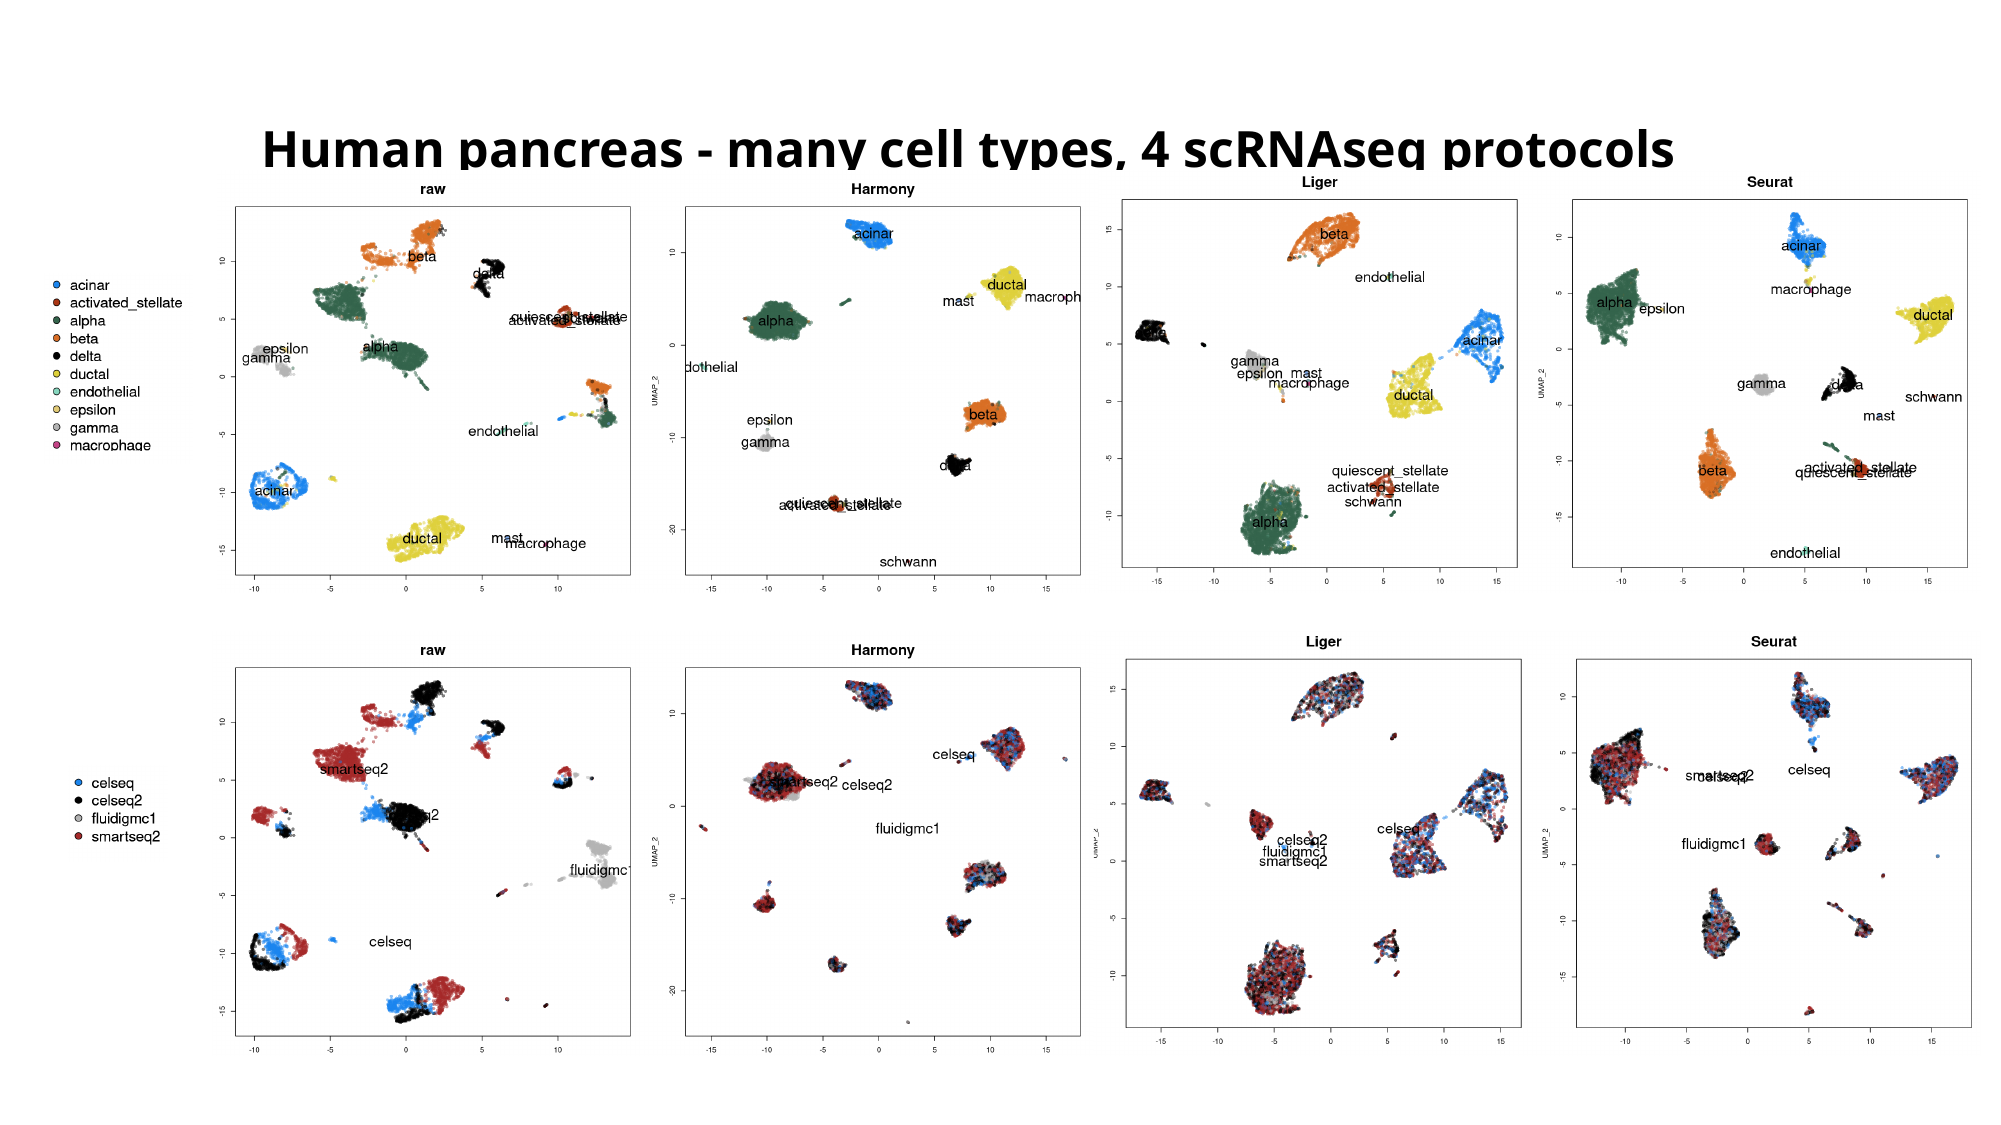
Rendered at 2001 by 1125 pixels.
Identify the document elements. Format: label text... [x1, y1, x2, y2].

picture [211, 631, 1981, 1056]
picture [44, 273, 193, 464]
title Human pancreas - many cell types, 4 scRNAseq protocols [106, 42, 1832, 260]
picture [68, 765, 168, 862]
picture [217, 170, 1981, 593]
